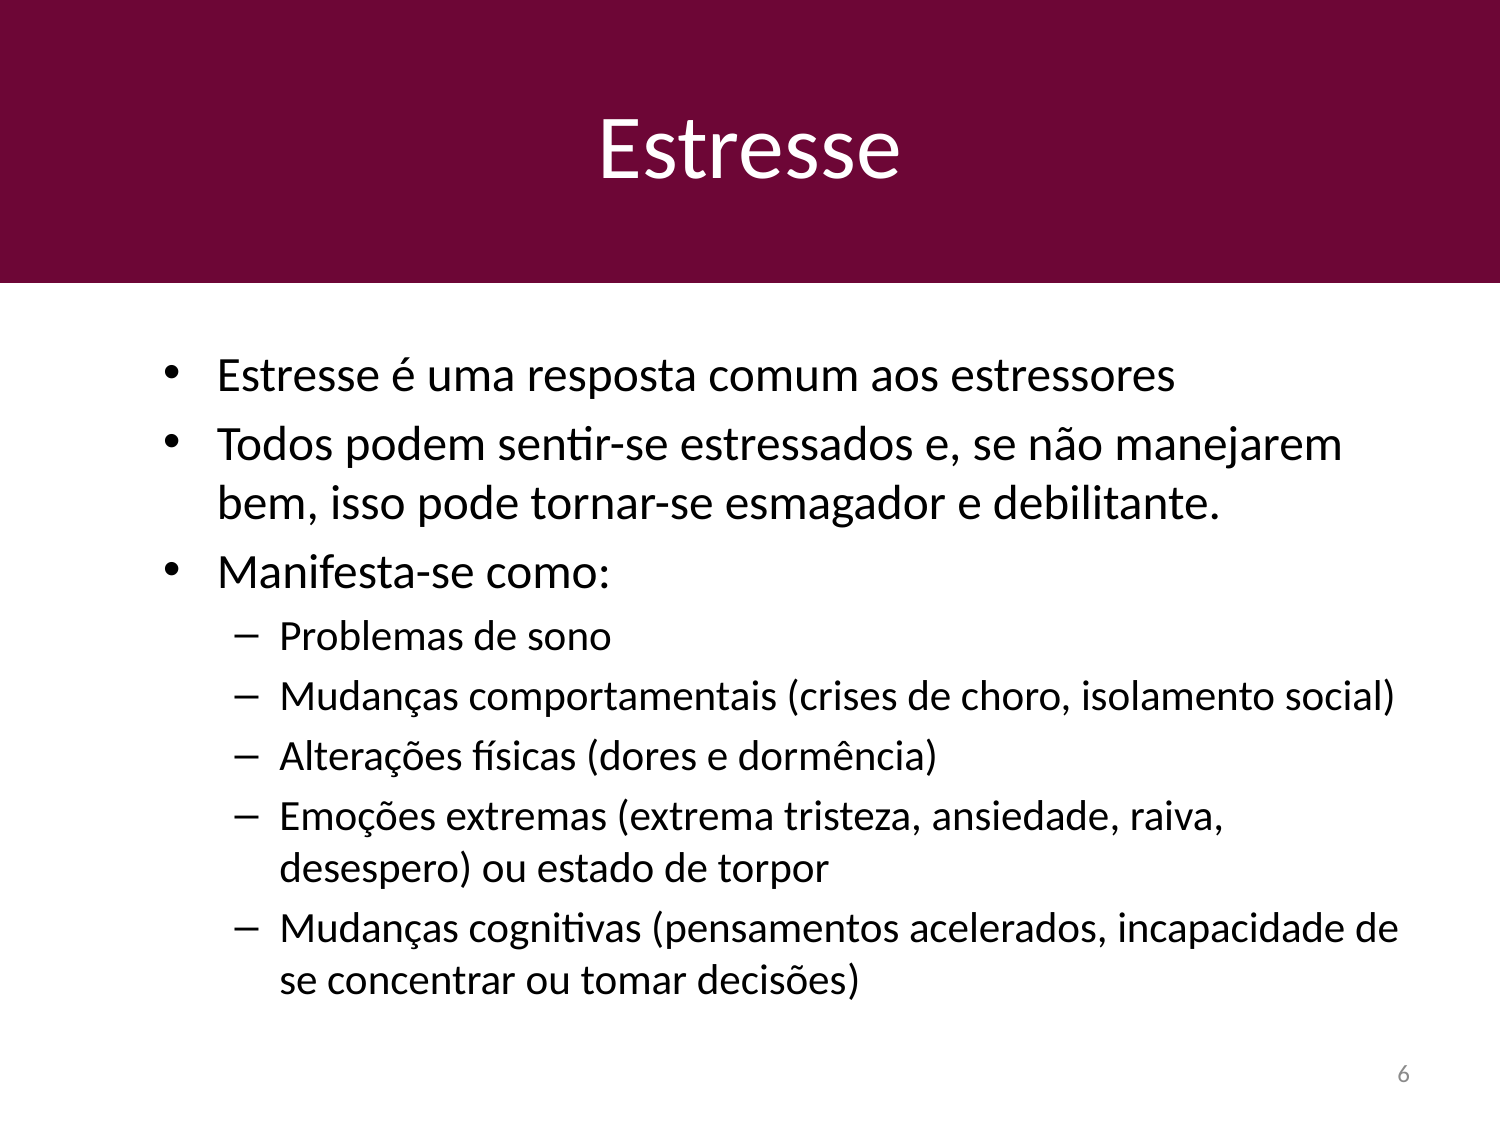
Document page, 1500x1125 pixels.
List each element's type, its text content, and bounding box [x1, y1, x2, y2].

list Estresse é uma resposta comum aos estressores Todos podem sentir-se estressados e, se não manejarem bem, isso pode tornar-se esmagador e debilitante. Manifesta-se como: Problemas de sono Mudanças comportamentais (crises de choro, isolamento social) Alterações físicas (dores e dormência) Emoções extremas (extrema tristeza, ansiedade, raiva, desespero) ou estado de torpor Mudanças cognitivas (pensamentos acelerados, incapacidade de se concentrar ou tomar decisões) [148, 334, 1425, 1043]
title Estresse [0, 0, 1500, 283]
slide_number 6 [1074, 1042, 1425, 1103]
